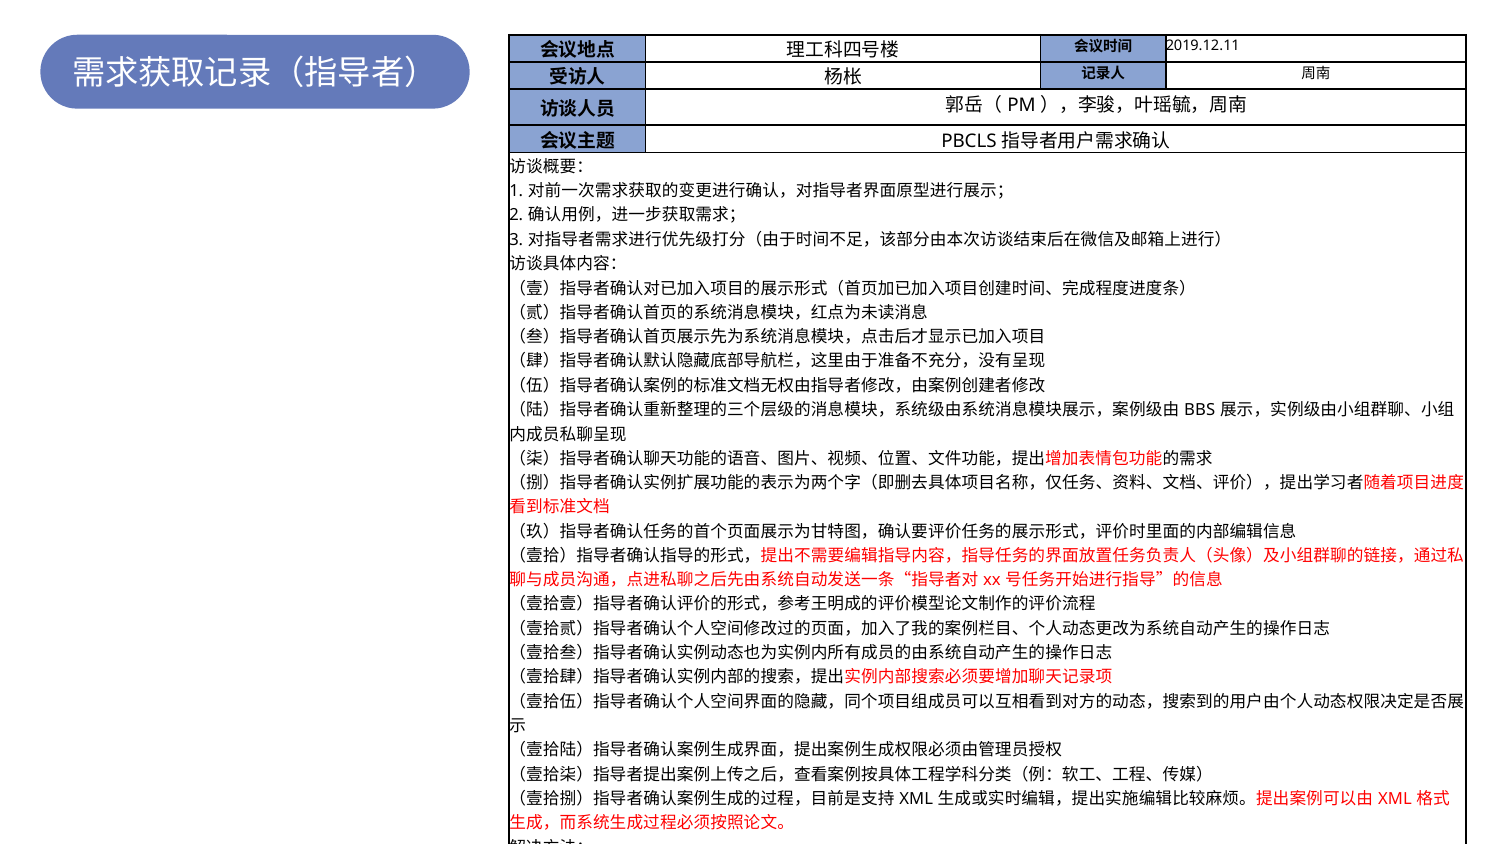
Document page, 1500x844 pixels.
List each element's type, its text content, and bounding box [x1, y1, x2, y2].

table_header 会议地点 [510, 36, 645, 61]
table_header 理工科四号楼 [646, 36, 1040, 61]
table_header 会议时间 [1041, 36, 1165, 61]
table_cell 访谈概要： 1.对前一次需求获取的变更进行确认，对指导者界面原型进行展示； 2.确认用例，进一步获取需求； 3.对指导者需求进行优先级打分（由于时间不足，该部分由本次访谈结束后在微信及邮箱上进行） 访谈具体内容： （壹）指导者确认对已加入项目的展示形式（首页加已加入项目创建时间、完成程度进度条） （贰）指导者确认首页的系统消息模块，红点为未读消息 （叁）指导者确认首页展示先为系统消息模块，点击后才显示已加入项目 （肆）指导者确认默认隐藏底部导航栏，这里由于准备不充分，没有呈现 （伍）指导者确认案例的标准文档无权由指导者修改，由案例创建者修改 （陆）指导者确认重新整理的三个层级的消息模块，系统级由系统消息模块展示，案例级由BBS展示，实例级由小组群聊、小组内成员私聊呈现 （柒）指导者确认聊天功能的语音、图片、视频、位置、文件功能，提出增加表情包功能的需求 （捌）指导者确认实例扩展功能的表示为两个字（即删去具体项目名称，仅任务、资料、文档、评价），提出学习者随着项目进度看到标准文档 （玖）指导者确认任务的首个页面展示为甘特图，确认要评价任务的展示形式，评价时里面的内部编辑信息 （壹拾）指导者确认指导的形式，提出不需要编辑指导内容，指导任务的界面放置任务负责人（头像）及小组群聊的链接，通过私聊与成员沟通，点进私聊之后先由系统自动发送一条“指导者对xx号任务开始进行指导”的信息 （壹拾壹）指导者确认评价的形式，参考王明成的评价模型论文制作的评价流程 （壹拾贰）指导者确认个人空间修改过的页面，加入了我的案例栏目、个人动态更改为系统自动产生的操作日志 （壹拾叁）指导者确认实例动态也为实例内所有成员的由系统自动产生的操作日志 （壹拾肆）指导者确认实例内部的搜索，提出实例内部搜索必须要增加聊天记录项 （壹拾伍）指导者确认个人空间界面的隐藏，同个项目组成员可以互相看到对方的动态，搜索到的用户由个人动态权限决定是否展示 （壹拾陆）指导者确认案例生成界面，提出案例生成权限必须由管理员授权 （壹拾柒）指导者提出案例上传之后，查看案例按具体工程学科分类（例：软工、工程、传媒） （壹拾捌）指导者确认案例生成的过程，目前是支持XML生成或实时编辑，提出实施编辑比较麻烦。提出案例可以由XML格式生成，而系统生成过程必须按照论文。 解决方法： 1.对指导者代表的需求进行整理，上述黄标，并讨论更改的可能性 2.访谈后尽快对用例进行变更，尽快发送给指导者进行优先级打分 对界面原型进行迭代 [510, 153, 1465, 844]
table_header 2019.12.11 [1167, 36, 1465, 61]
table_cell 杨枨 [646, 63, 1040, 88]
table_cell PBCLS指导者用户需求确认 [646, 126, 1465, 152]
table_cell 会议主题 [510, 126, 645, 152]
table_cell 郭岳（PM），李骏，叶瑶毓，周南 [646, 90, 1465, 124]
table_cell 周南 [1167, 63, 1465, 88]
table_cell 受访人 [510, 63, 645, 88]
table_cell 记录人 [1041, 63, 1165, 88]
text_box 需求获取记录（指导者） [38, 32, 472, 111]
table_cell 访谈人员 [510, 90, 645, 124]
